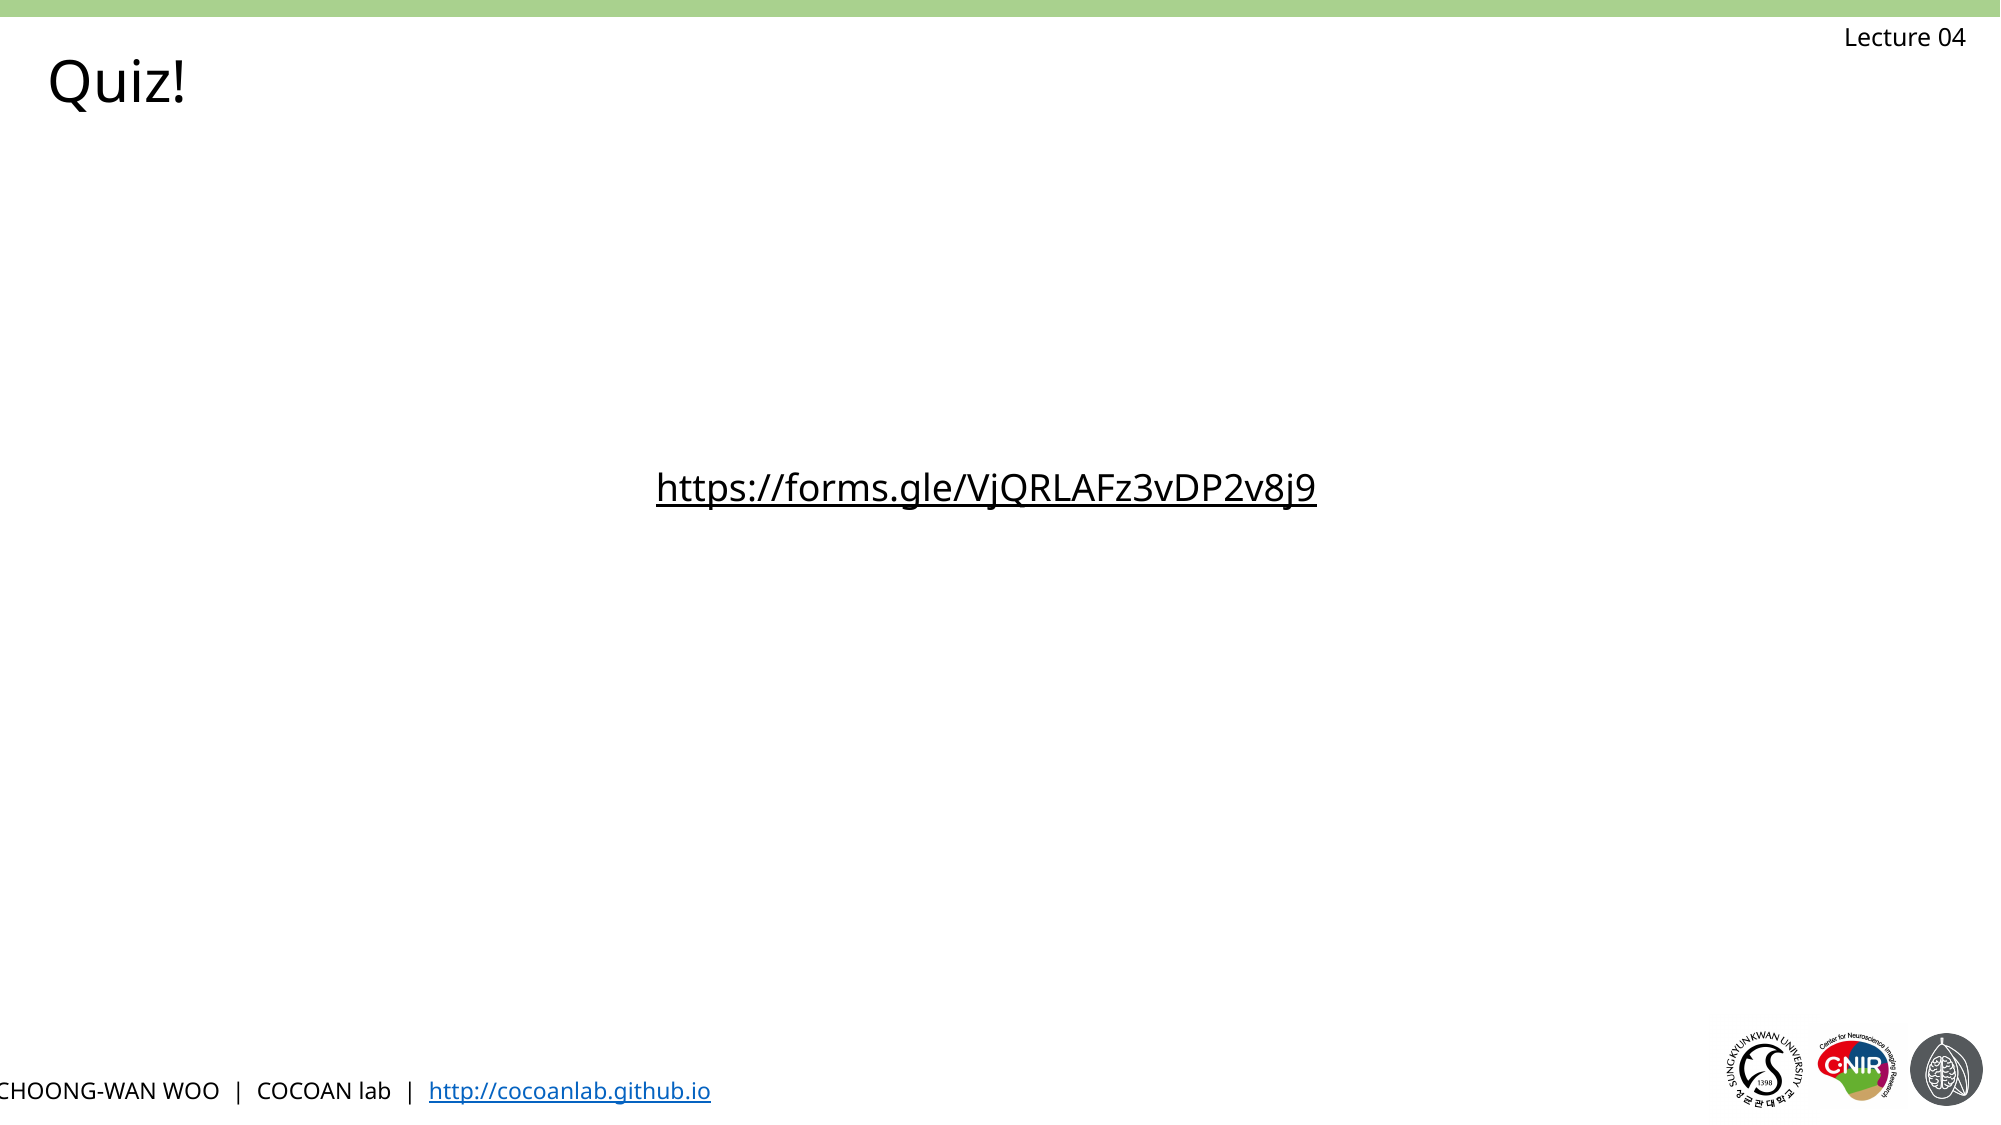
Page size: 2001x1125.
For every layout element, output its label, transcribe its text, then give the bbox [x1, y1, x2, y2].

text_box CHOONG-WAN WOO | COCOAN lab | http://cocoanlab.github.io [0, 1069, 727, 1116]
text_box Quiz! [32, 36, 203, 122]
text_box Lecture 04 [1623, 13, 2000, 59]
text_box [1709, 1014, 1983, 1125]
text_box https://forms.gle/VjQRLAFz3vDP2v8j9 [641, 456, 1342, 523]
text_box [0, 0, 2000, 18]
